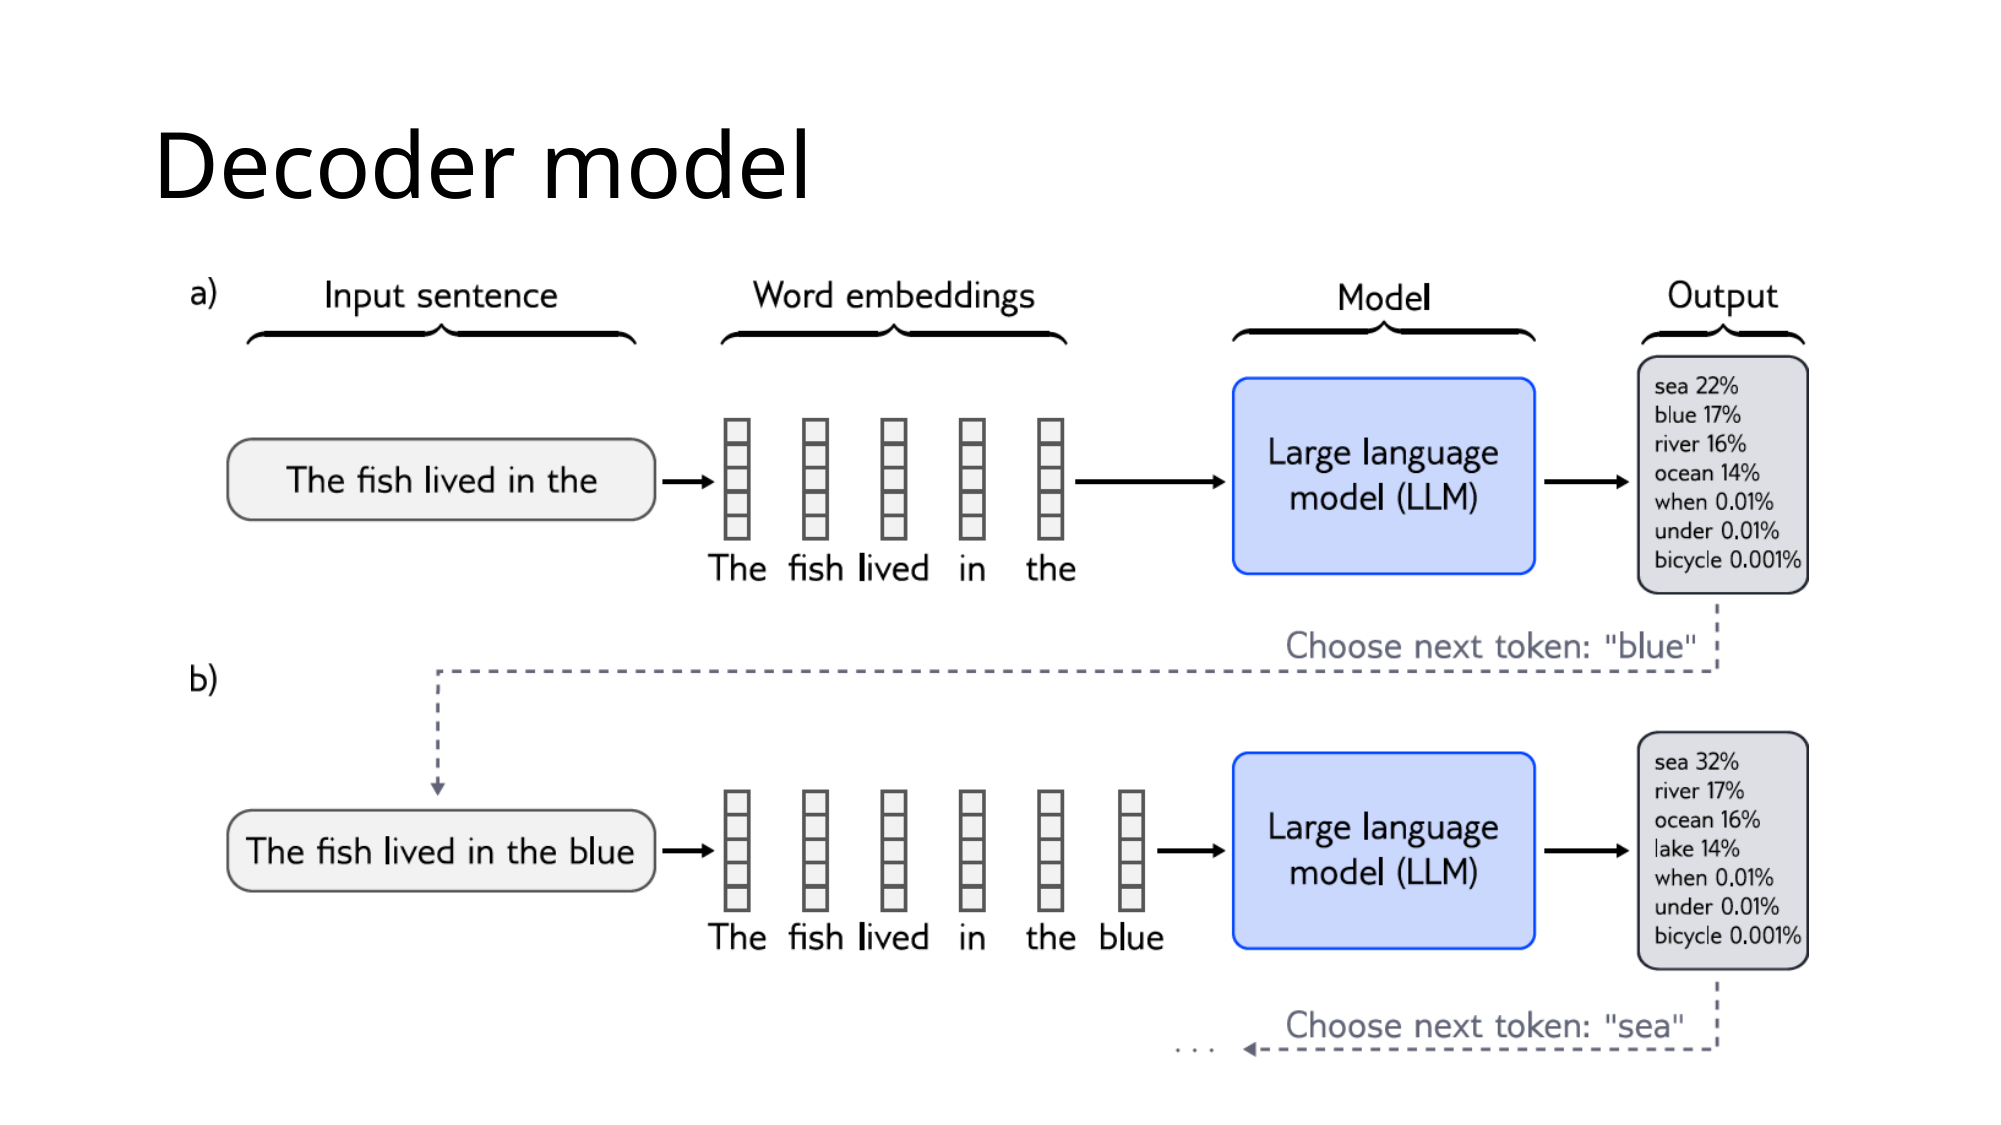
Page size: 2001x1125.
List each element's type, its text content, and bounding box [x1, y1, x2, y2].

title Decoder model [137, 59, 1863, 278]
picture [191, 277, 1809, 1057]
